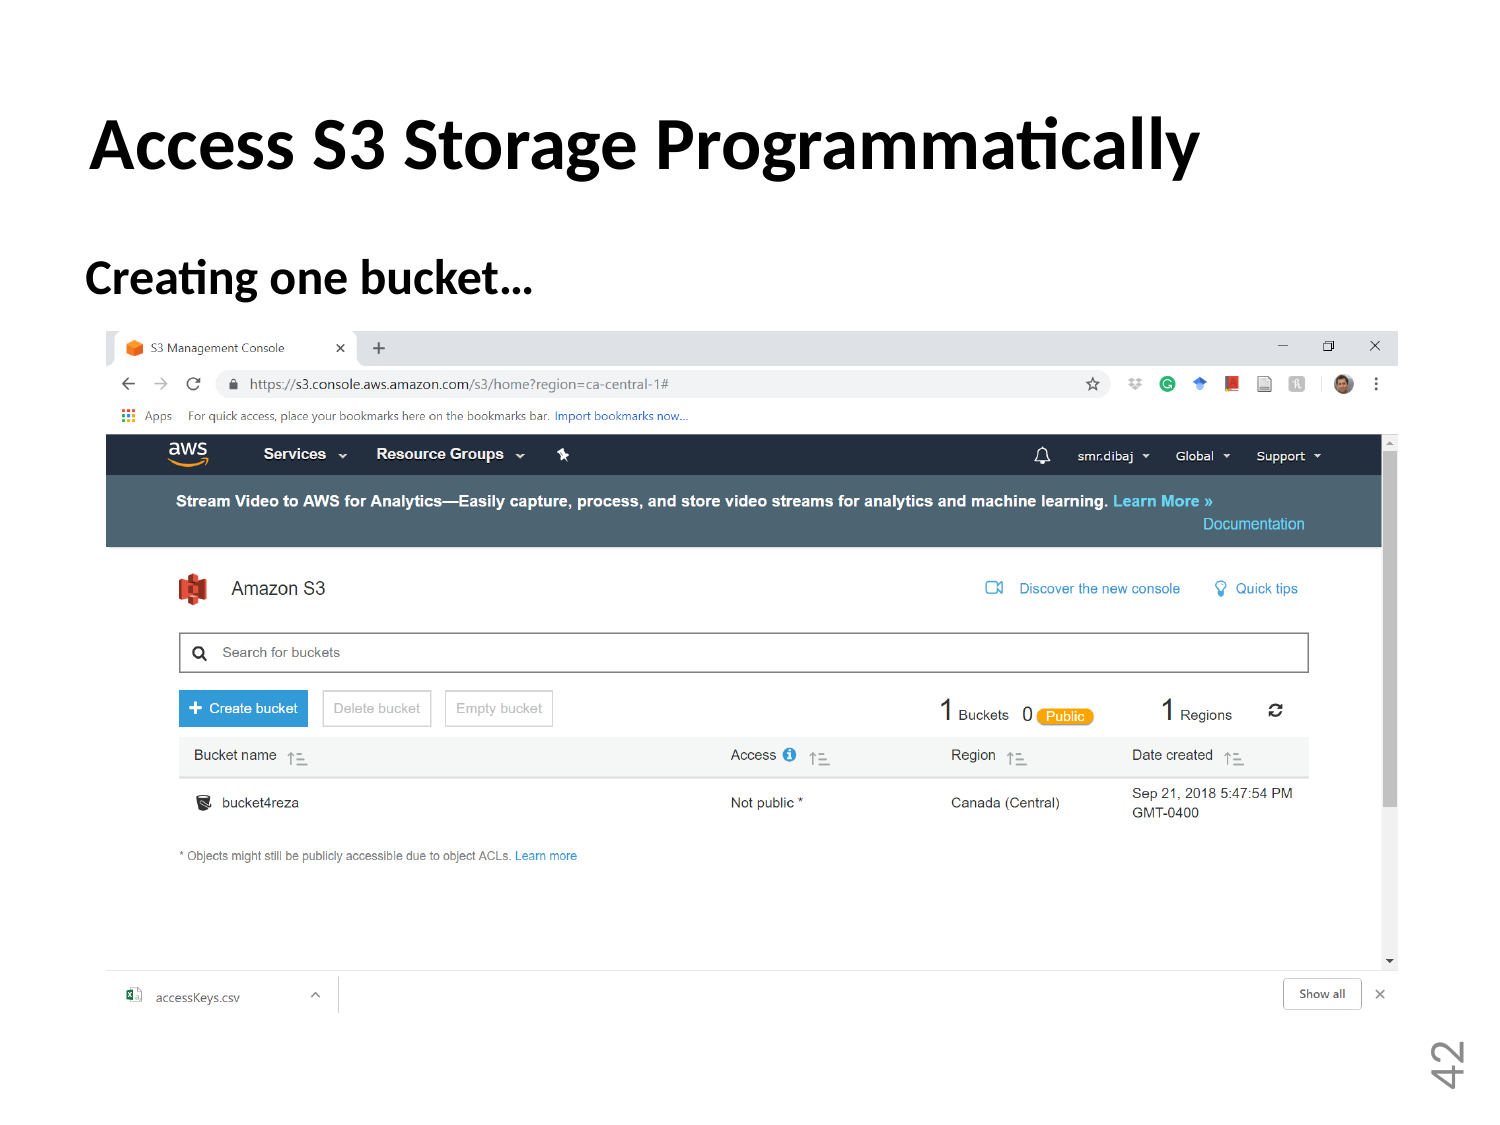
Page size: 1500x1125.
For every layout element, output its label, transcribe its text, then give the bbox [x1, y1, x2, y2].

picture [105, 331, 1398, 1018]
text_box Access S3 Storage Programmatically [74, 87, 1438, 193]
slide_number 42 [1412, 1025, 1475, 1125]
text_box Creating one bucket… [70, 237, 1434, 313]
